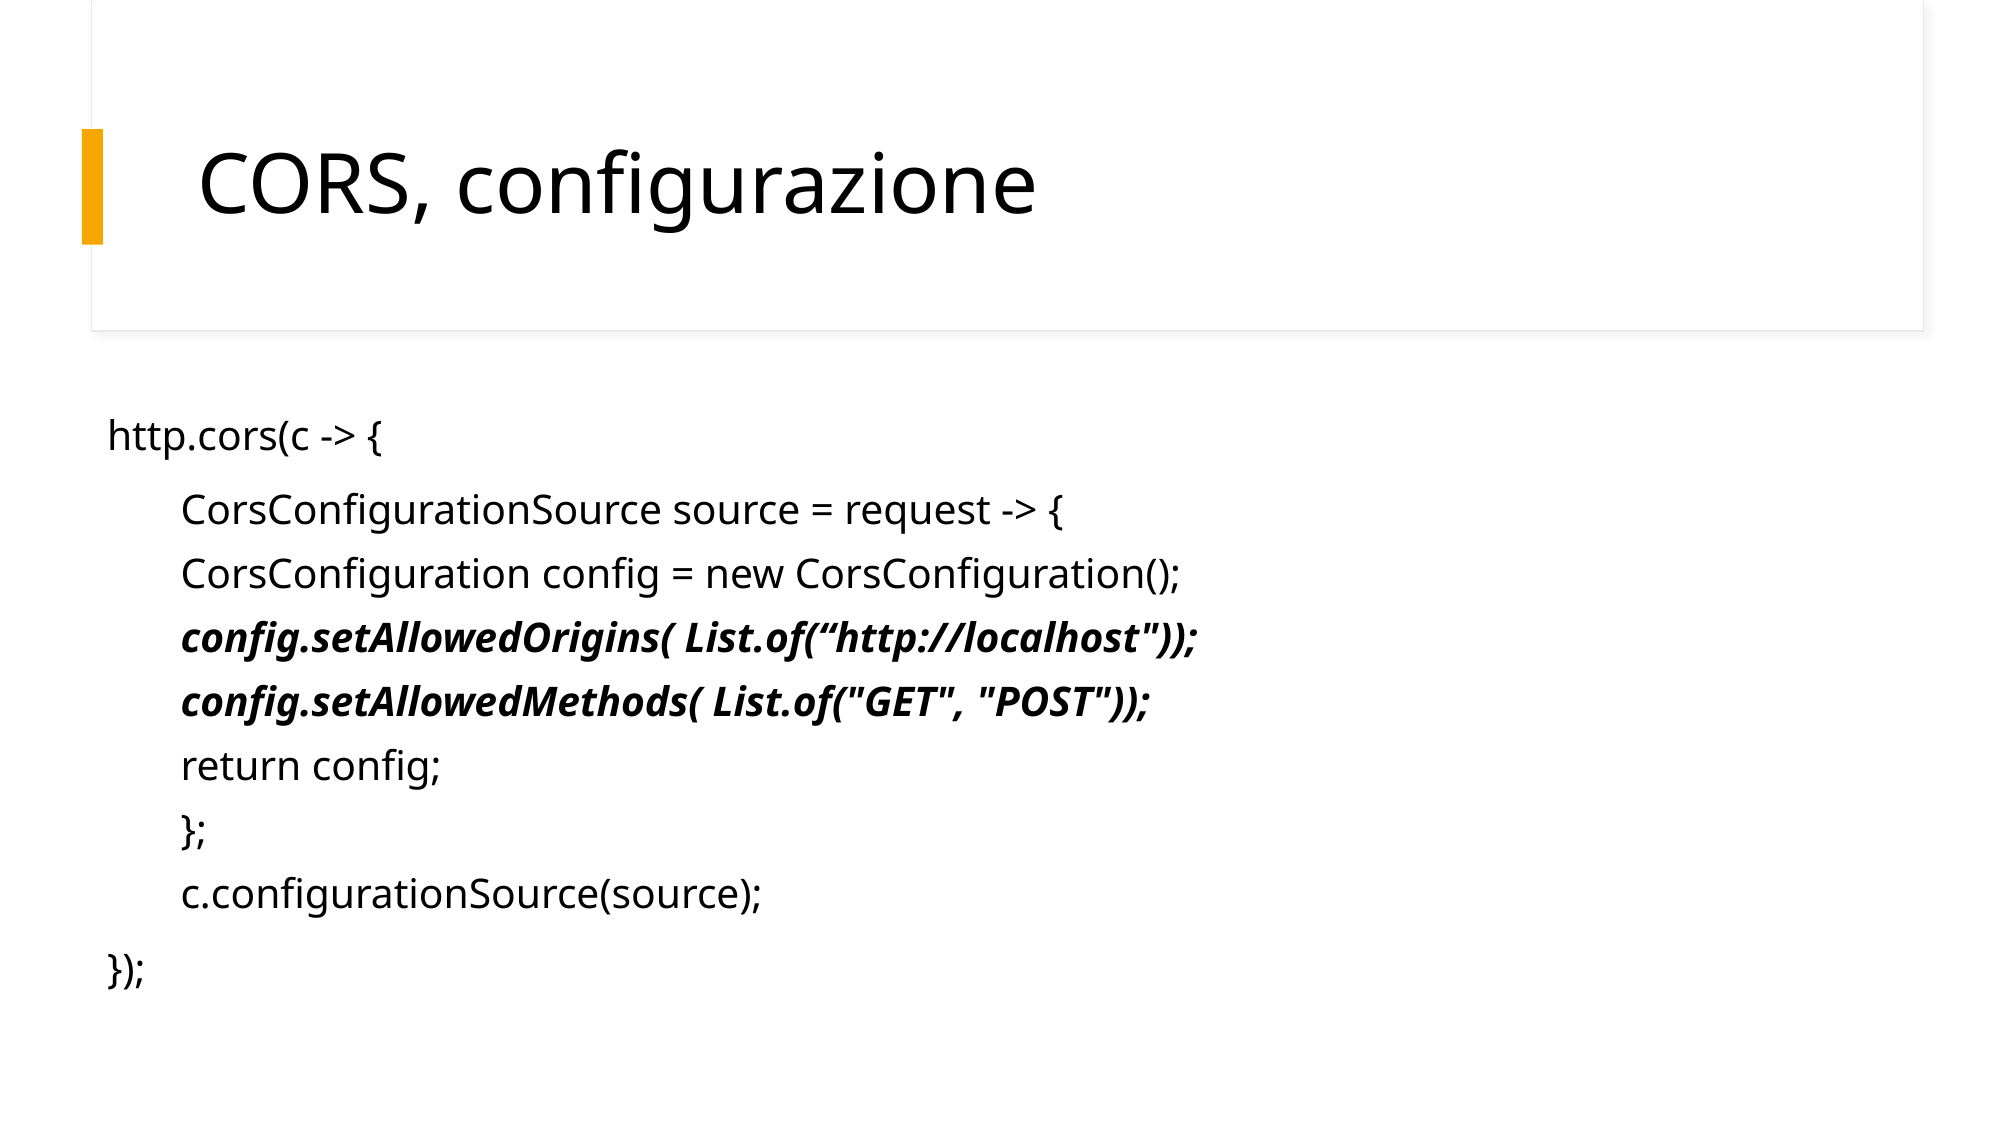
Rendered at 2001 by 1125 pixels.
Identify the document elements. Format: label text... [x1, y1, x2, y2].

list http.cors(c -> { CorsConfigurationSource source = request -> { CorsConfiguration config = new CorsConfiguration(); config.setAllowedOrigins( List.of(“http://localhost")); config.setAllowedMethods( List.of("GET", "POST")); return config; }; c.configurationSource(source); }); [92, 396, 1948, 1003]
title CORS, configurazione [183, 90, 1851, 284]
